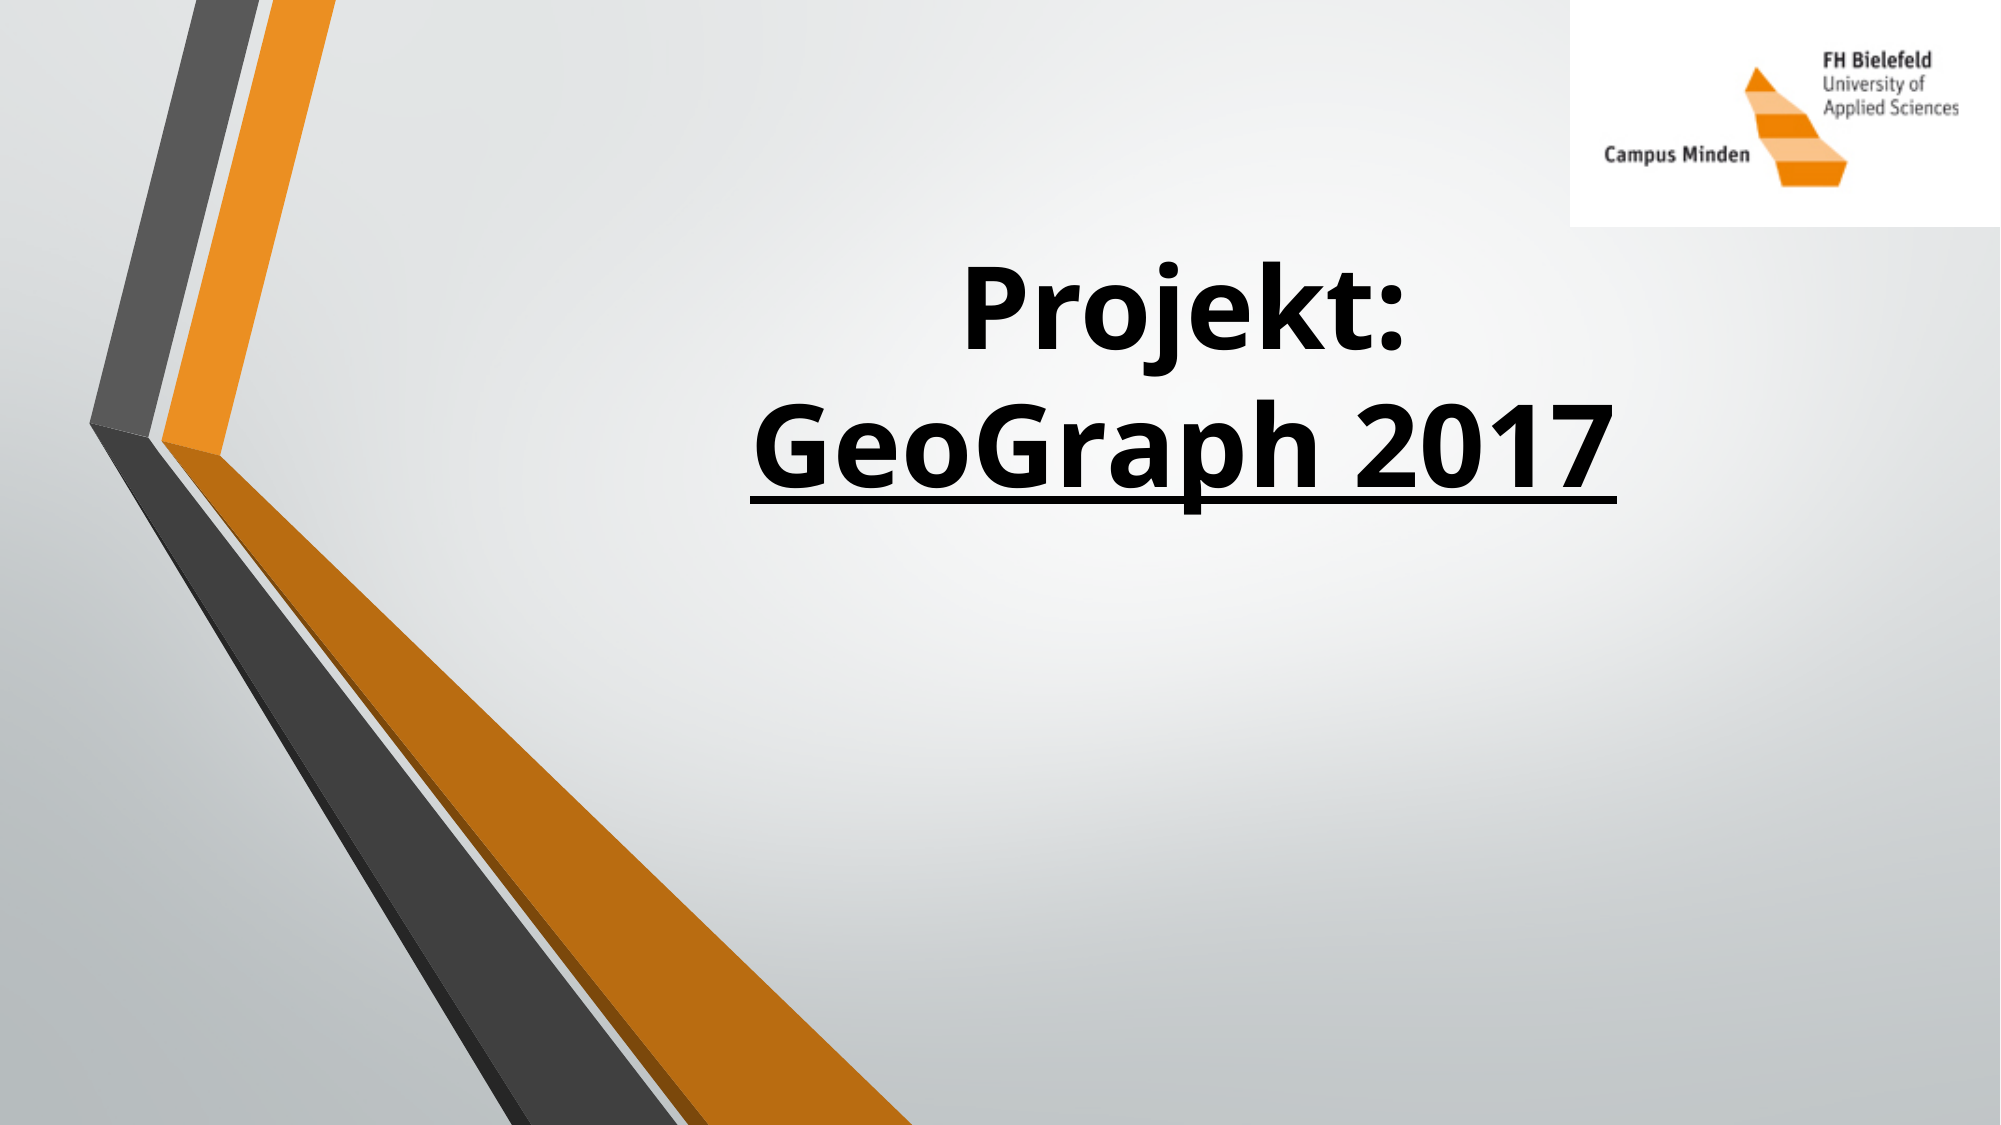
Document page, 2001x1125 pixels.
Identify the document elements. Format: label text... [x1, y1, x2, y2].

title Projekt: GeoGraph 2017 [480, 226, 1887, 656]
picture [1570, 0, 2000, 227]
